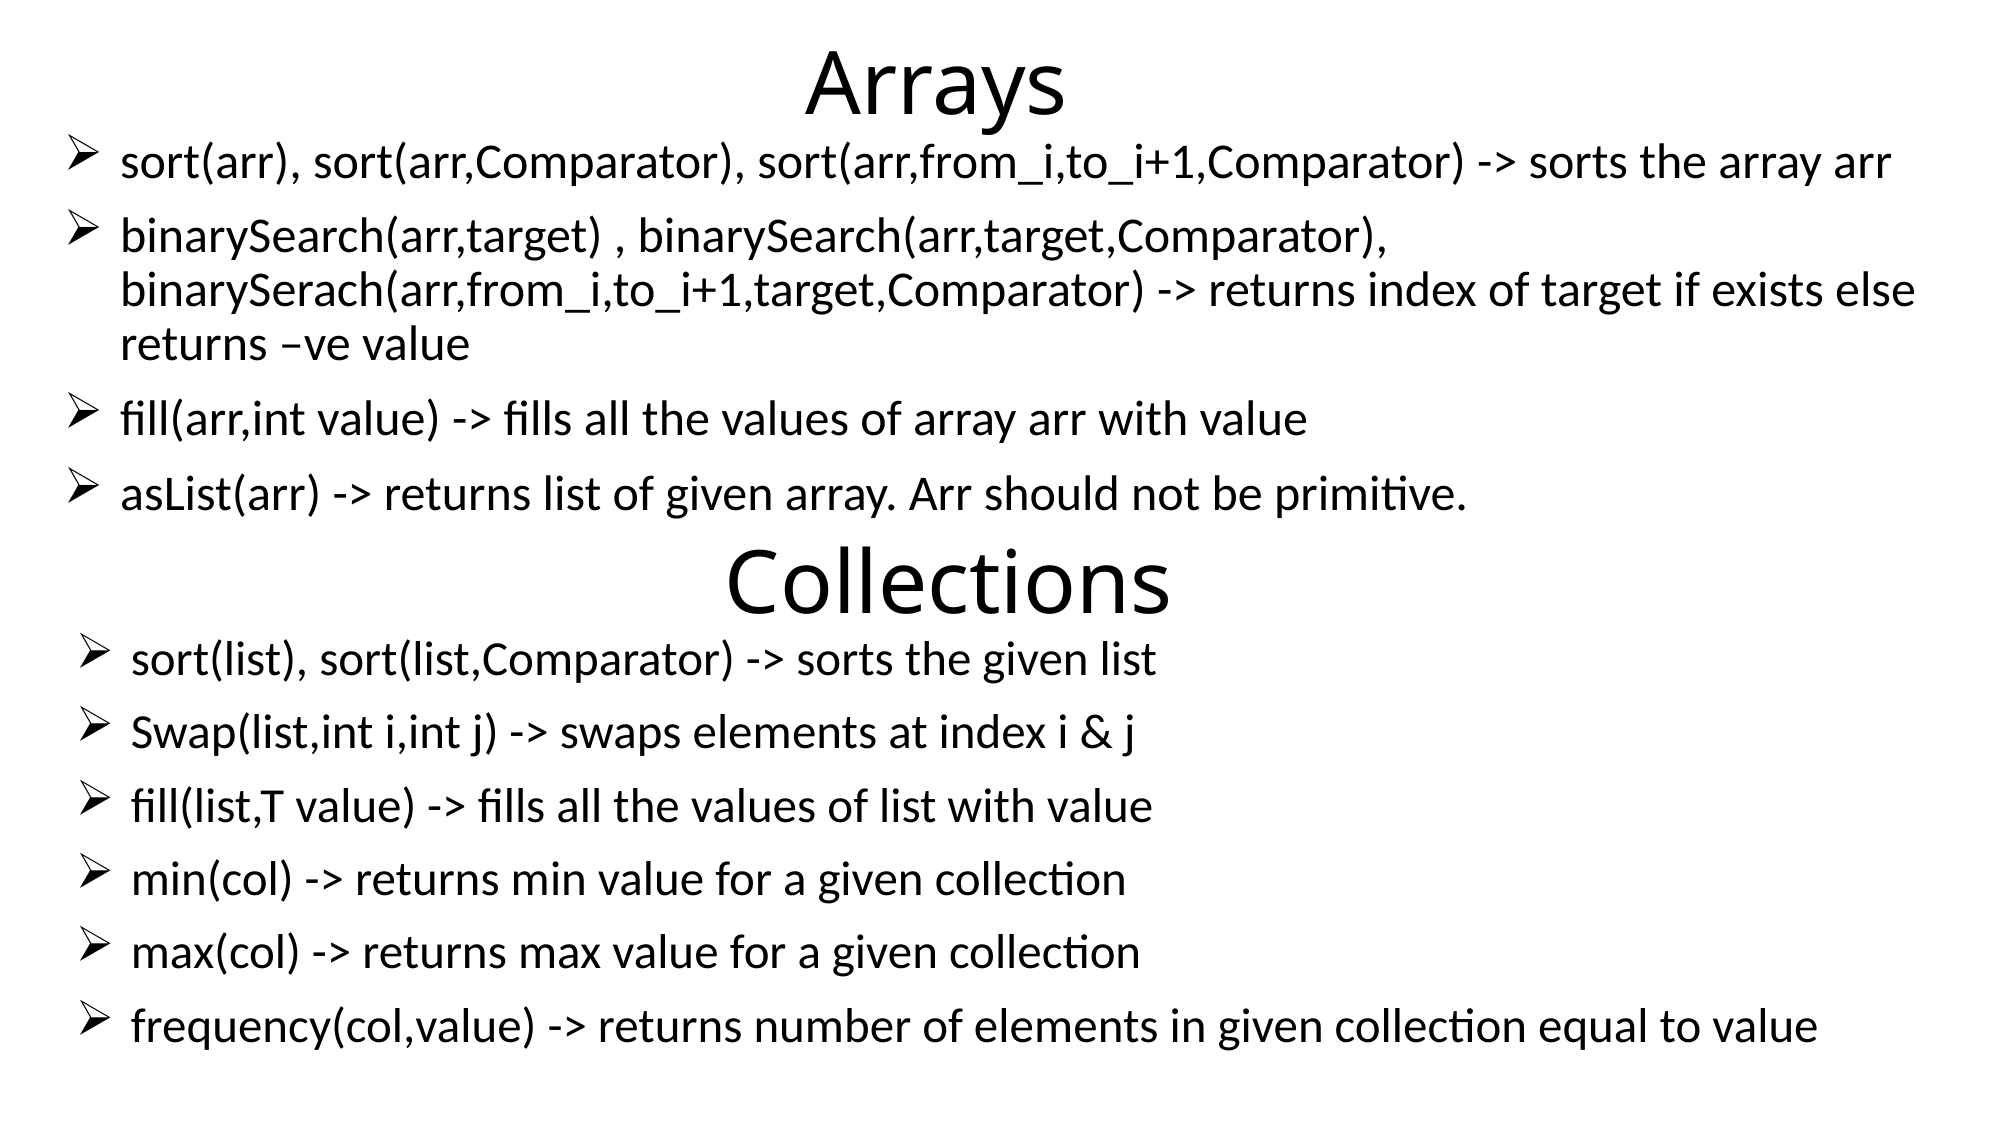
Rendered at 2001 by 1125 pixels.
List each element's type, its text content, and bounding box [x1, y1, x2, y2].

text_box Arrays [171, 31, 1702, 142]
text_box sort(arr), sort(arr,Comparator), sort(arr,from_i,to_i+1,Comparator) -> sorts the array arr binarySearch(arr,target) , binarySearch(arr,target,Comparator), binarySerach(arr,from_i,to_i+1,target,Comparator) -> returns index of target if exists else returns –ve value fill(arr,int value) -> fills all the values of array arr with value asList(arr) -> returns list of given array. Arr should not be primitive. [49, 127, 1933, 564]
text_box sort(list), sort(list,Comparator) -> sorts the given list Swap(list,int i,int j) -> swaps elements at index i & j fill(list,T value) -> fills all the values of list with value min(col) -> returns min value for a given collection max(col) -> returns max value for a given collection frequency(col,value) -> returns number of elements in given collection equal to value [60, 625, 1945, 1062]
text_box Collections [183, 530, 1714, 640]
